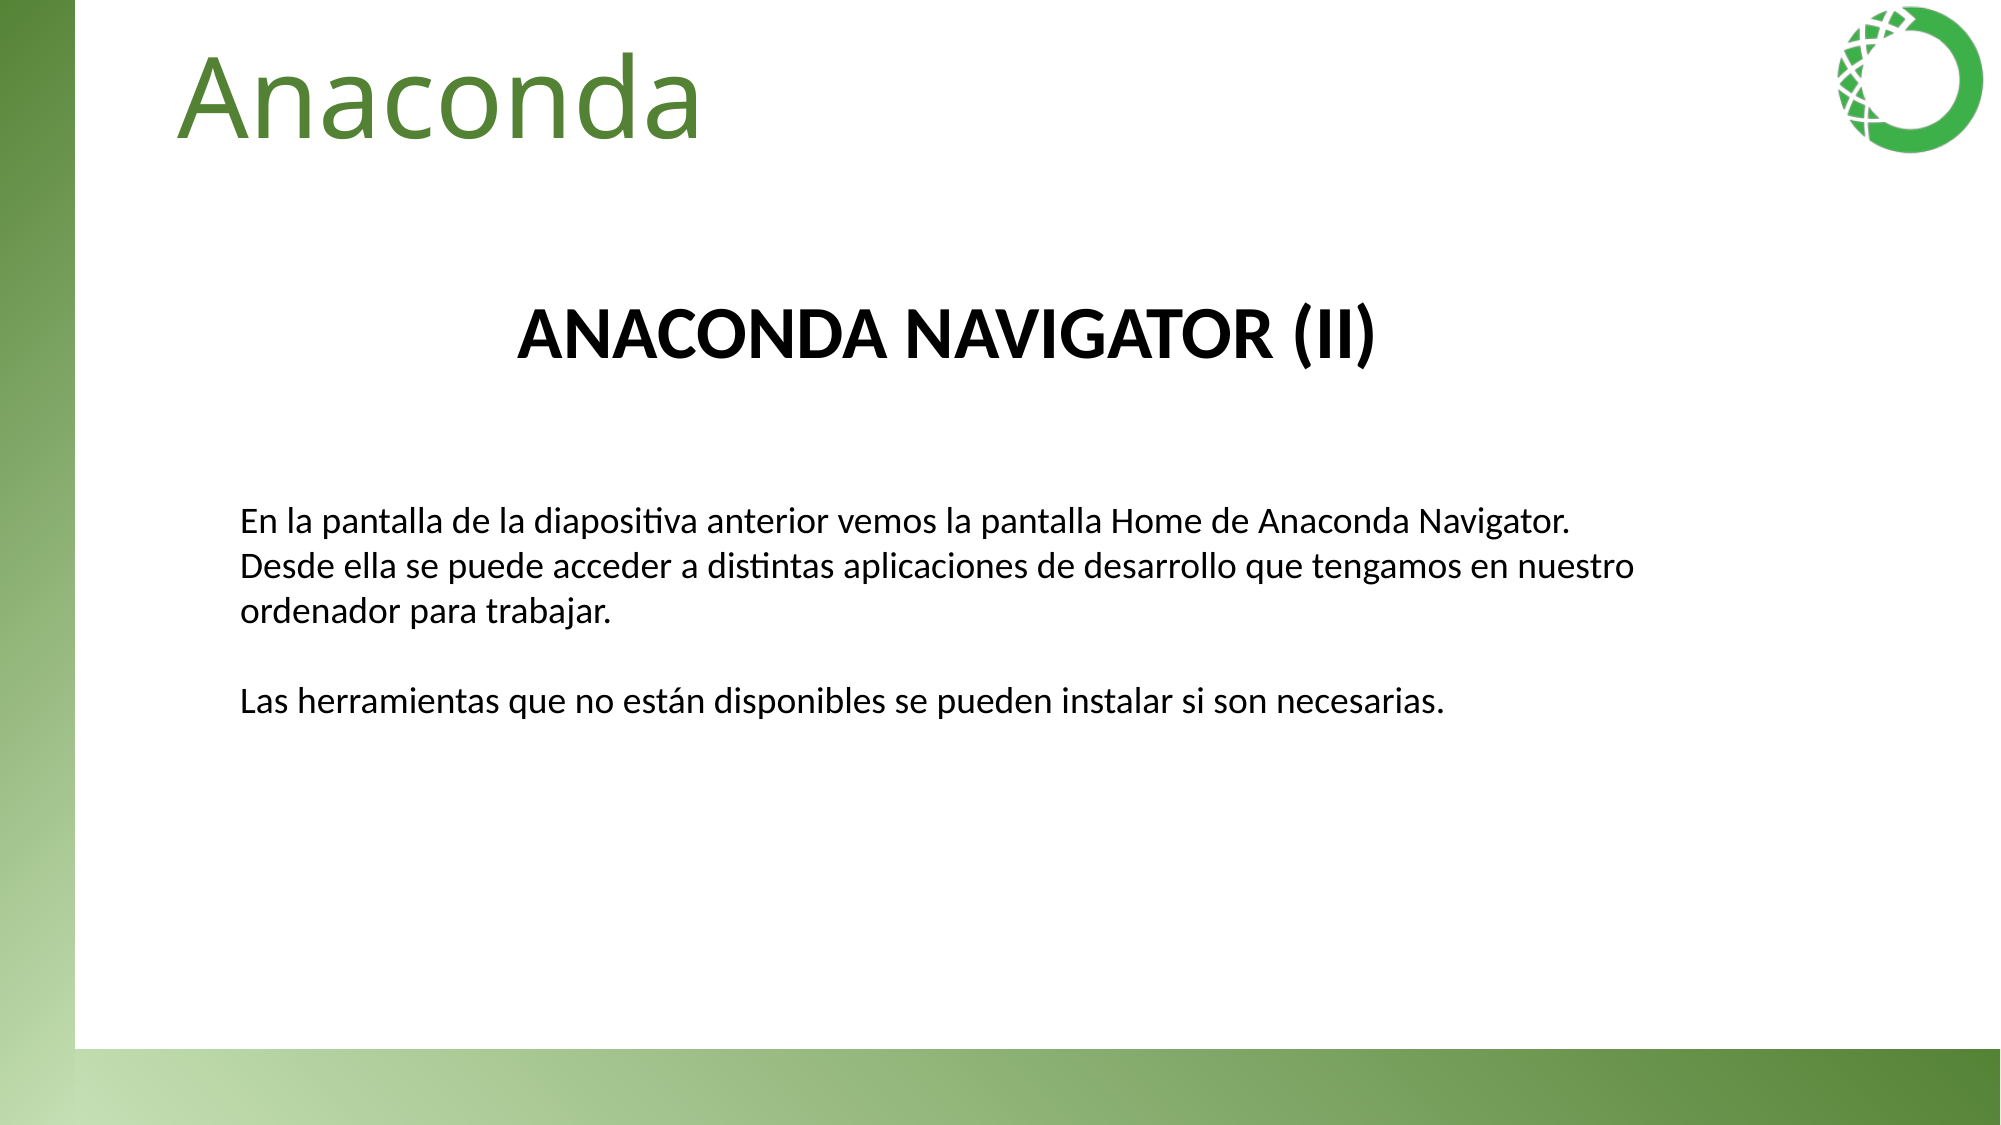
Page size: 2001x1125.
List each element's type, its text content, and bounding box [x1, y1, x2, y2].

text_box ANACONDA NAVIGATOR (II) [503, 276, 1401, 382]
text_box [0, 0, 76, 1125]
text_box Anaconda [162, 18, 728, 169]
picture [1829, 0, 1992, 161]
text_box [74, 1049, 2000, 1125]
text_box En la pantalla de la diapositiva anterior vemos la pantalla Home de Anaconda Navigator. Desde ella se puede acceder a distintas aplicaciones de desarrollo que tengamos en nuestro ordenador para trabajar. Las herramientas que no están disponibles se pueden instalar si son necesarias. [225, 488, 1679, 729]
